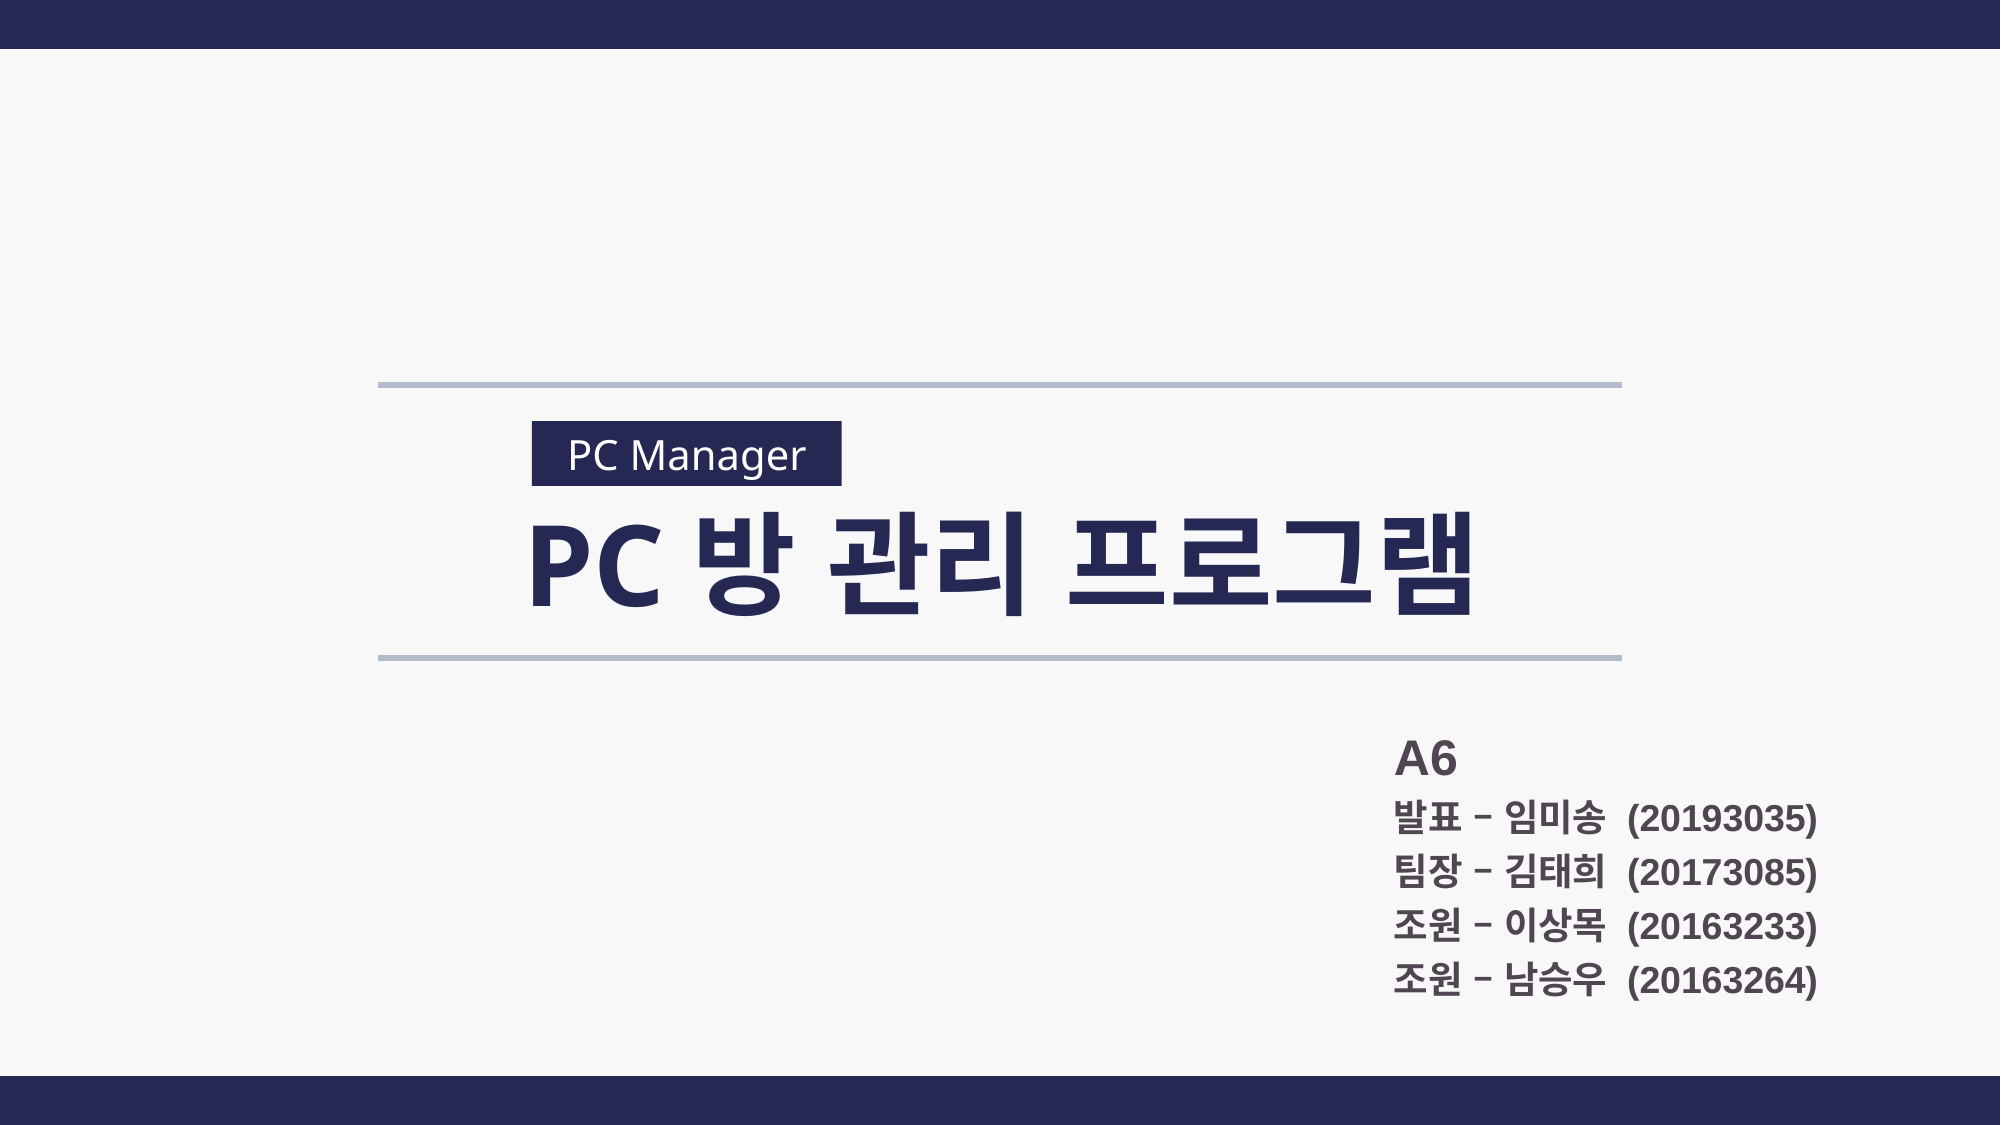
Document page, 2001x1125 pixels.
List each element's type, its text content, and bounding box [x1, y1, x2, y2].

text_box A6 발표 – 임미송 (20193035) 팀장 – 김태희 (20173085) 조원 – 이상목 (20163233) 조원 – 남승우 (20163264) [1379, 705, 1972, 1009]
text_box [0, 1075, 2000, 1125]
text_box [0, 0, 2000, 50]
text_box PC Manager [531, 421, 842, 486]
text_box PC방 관리 프로그램 [508, 486, 1495, 637]
